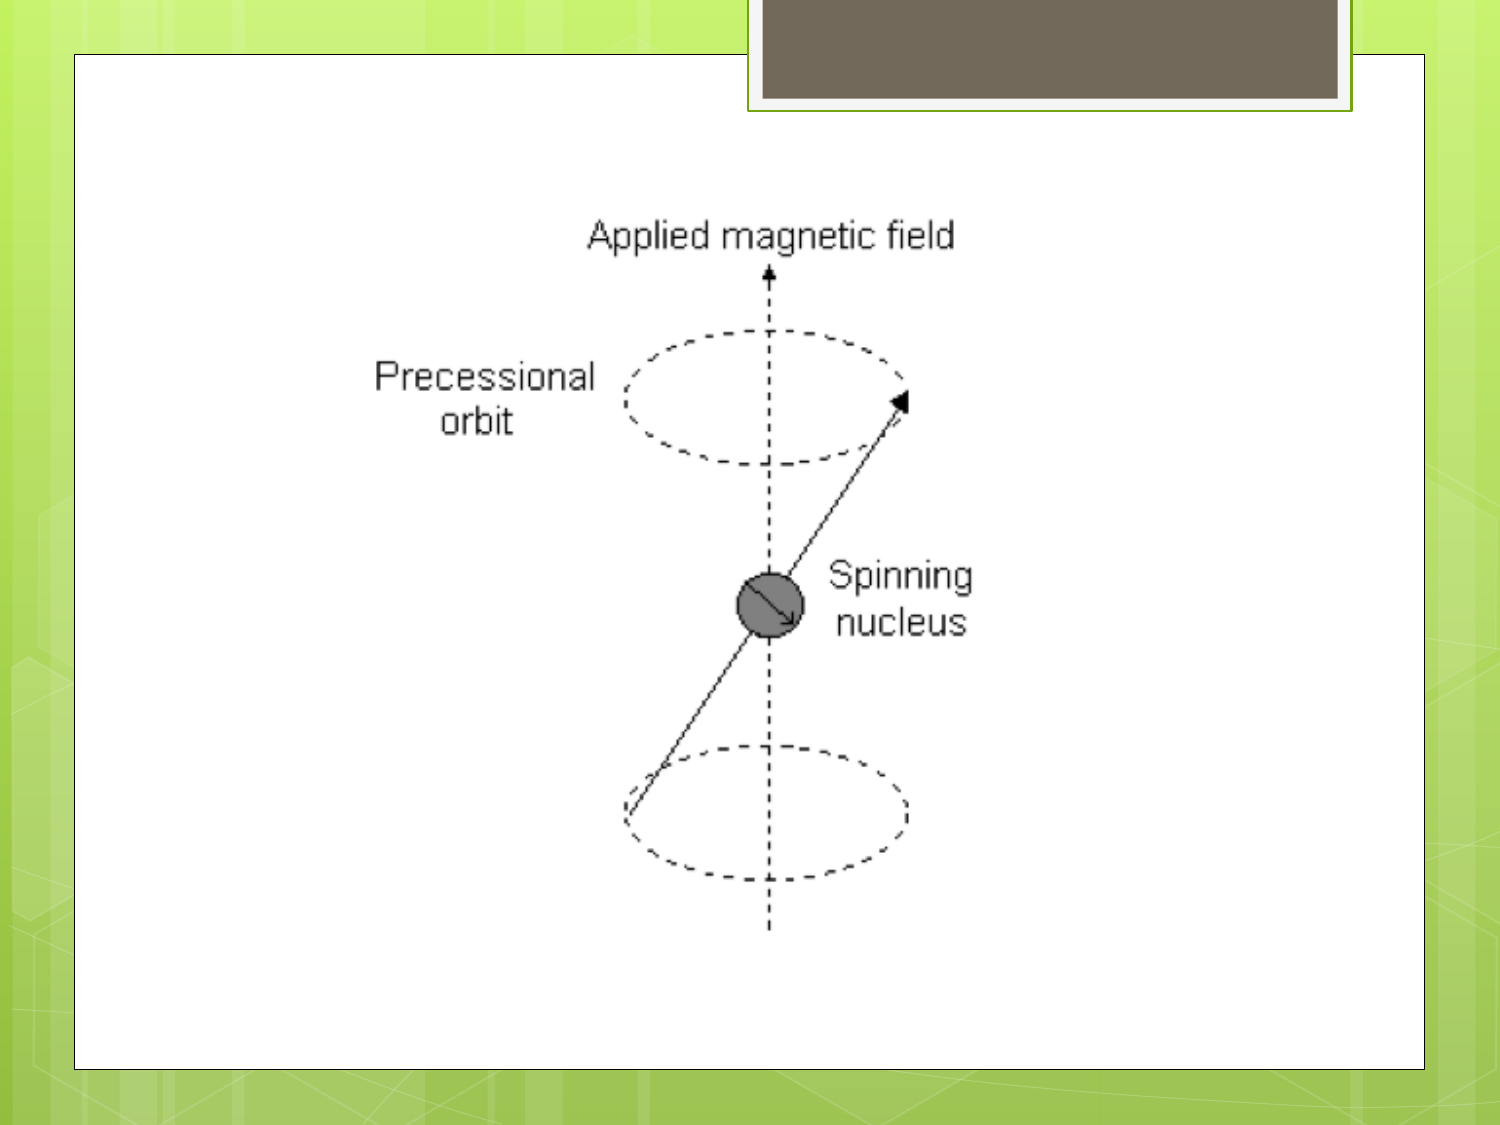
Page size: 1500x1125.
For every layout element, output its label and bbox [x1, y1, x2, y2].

picture [374, 124, 988, 1038]
